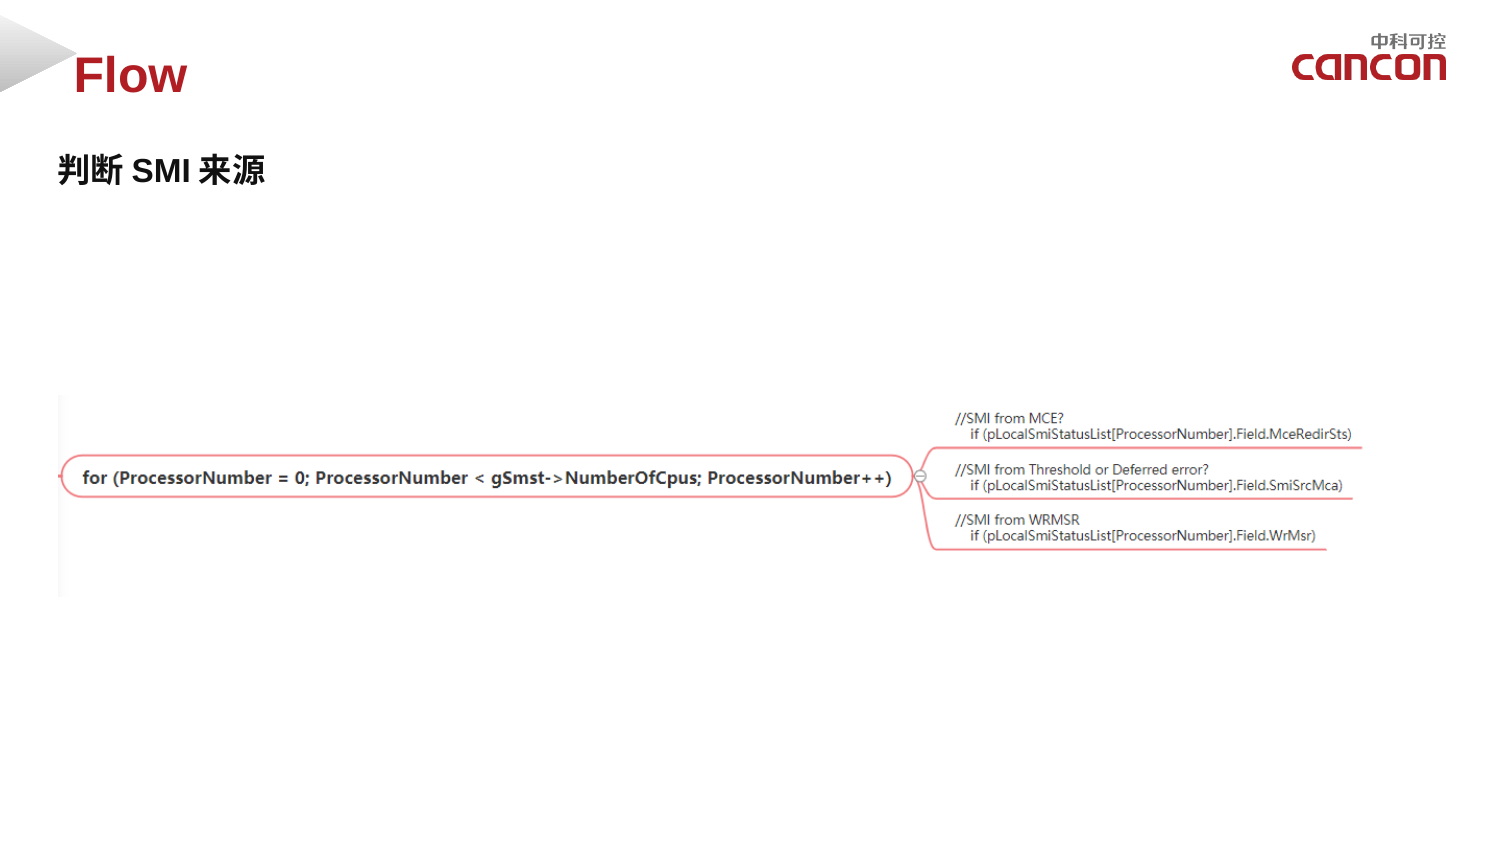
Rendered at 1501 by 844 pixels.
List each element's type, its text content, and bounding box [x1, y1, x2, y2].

picture [1292, 33, 1446, 80]
picture [58, 395, 1400, 597]
title [66, 35, 1274, 115]
text_box Flow [58, 35, 203, 110]
list 判断SMI来源 [45, 148, 1449, 844]
